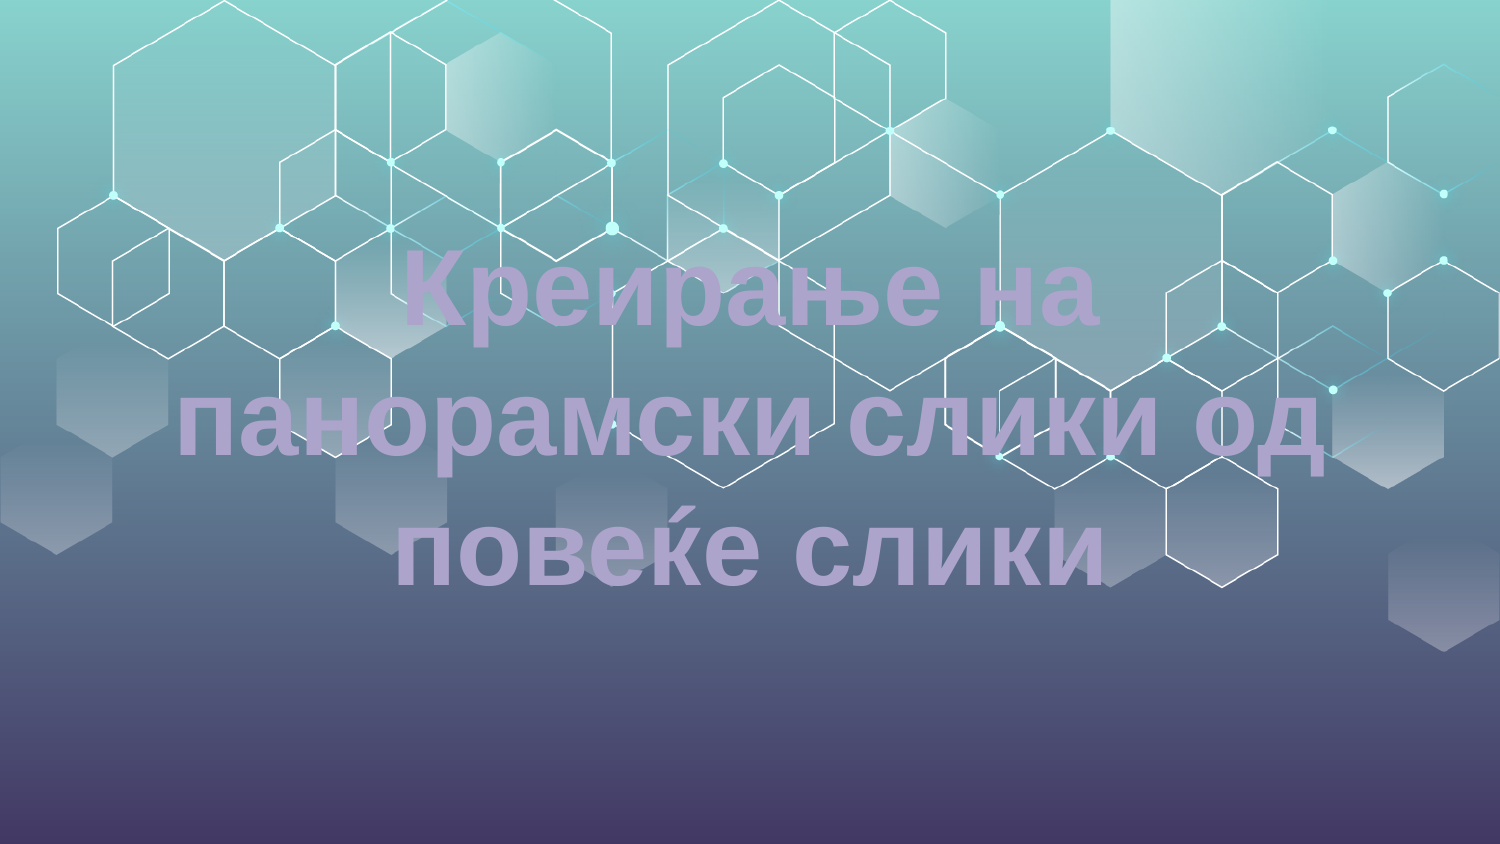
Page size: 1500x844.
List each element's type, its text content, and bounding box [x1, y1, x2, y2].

text_box Креирање на панорамски слики од повеќе слики [63, 209, 1437, 615]
picture [0, 0, 1500, 652]
